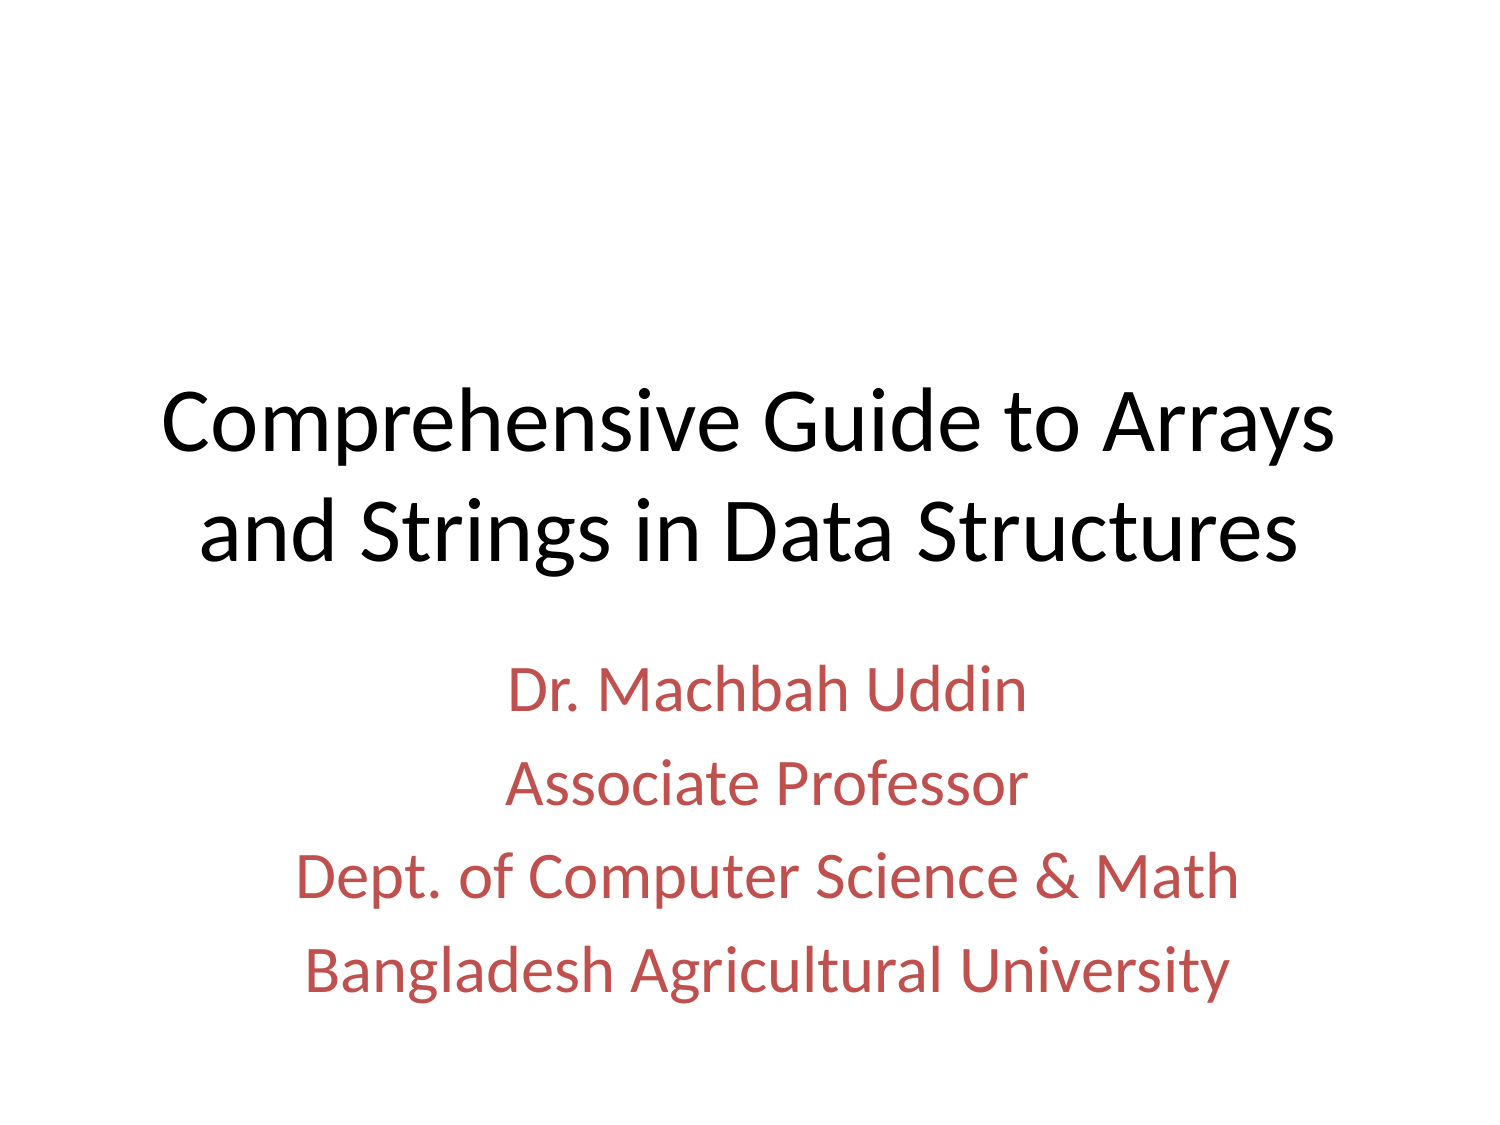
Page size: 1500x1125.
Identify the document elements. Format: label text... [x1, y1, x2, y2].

title Comprehensive Guide to Arrays and Strings in Data Structures [112, 349, 1388, 591]
subtitle Dr. Machbah Uddin Associate Professor Dept. of Computer Science & Math Bangladesh Agricultural University [225, 637, 1312, 1043]
